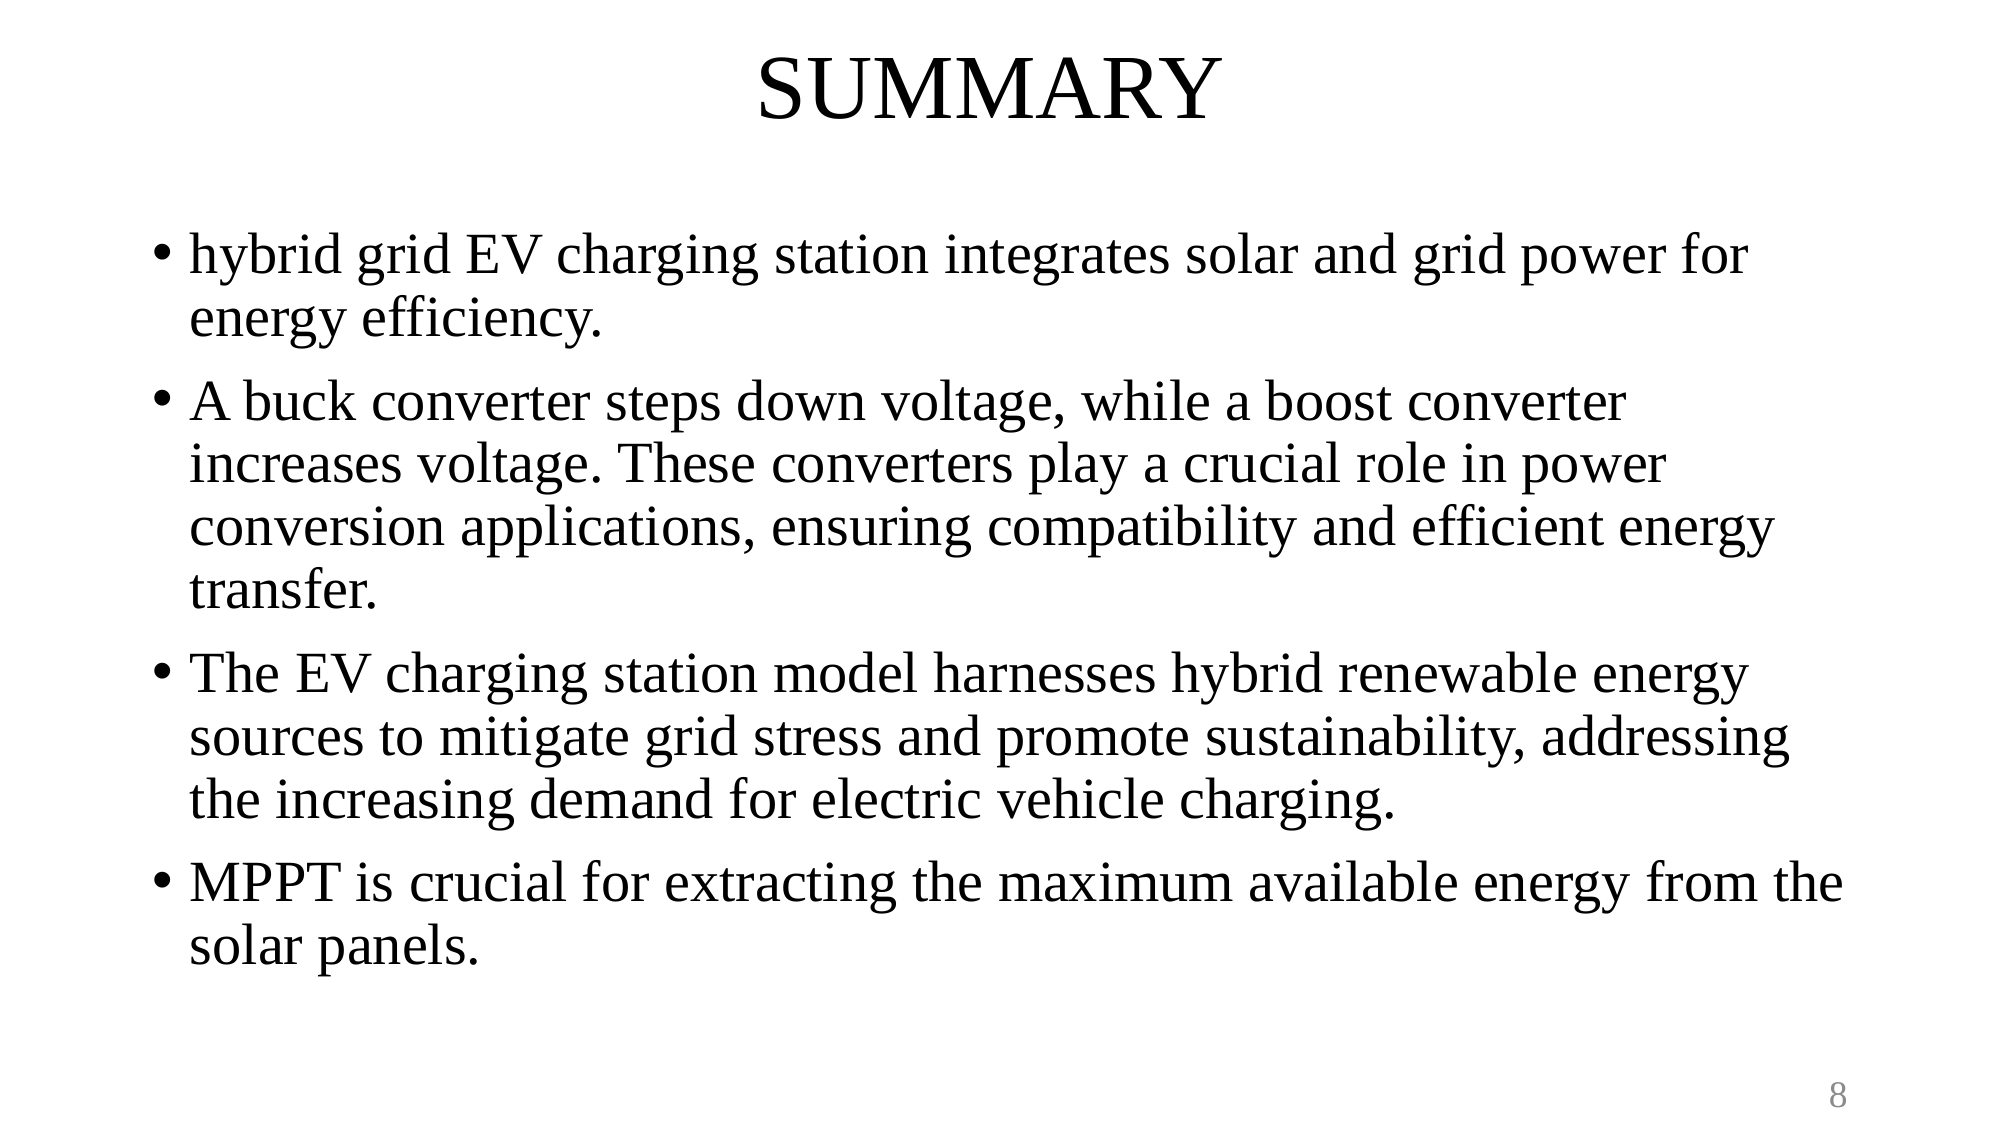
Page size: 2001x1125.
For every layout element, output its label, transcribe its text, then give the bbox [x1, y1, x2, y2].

slide_number 8 [1412, 1062, 1863, 1122]
title SUMMARY [0, 3, 2000, 175]
list hybrid grid EV charging station integrates solar and grid power for energy efficiency. A buck converter steps down voltage, while a boost converter increases voltage. These converters play a crucial role in power conversion applications, ensuring compatibility and efficient energy transfer. The EV charging station model harnesses hybrid renewable energy sources to mitigate grid stress and promote sustainability, addressing the increasing demand for electric vehicle charging. MPPT is crucial for extracting the maximum available energy from the solar panels. [137, 215, 1863, 1014]
